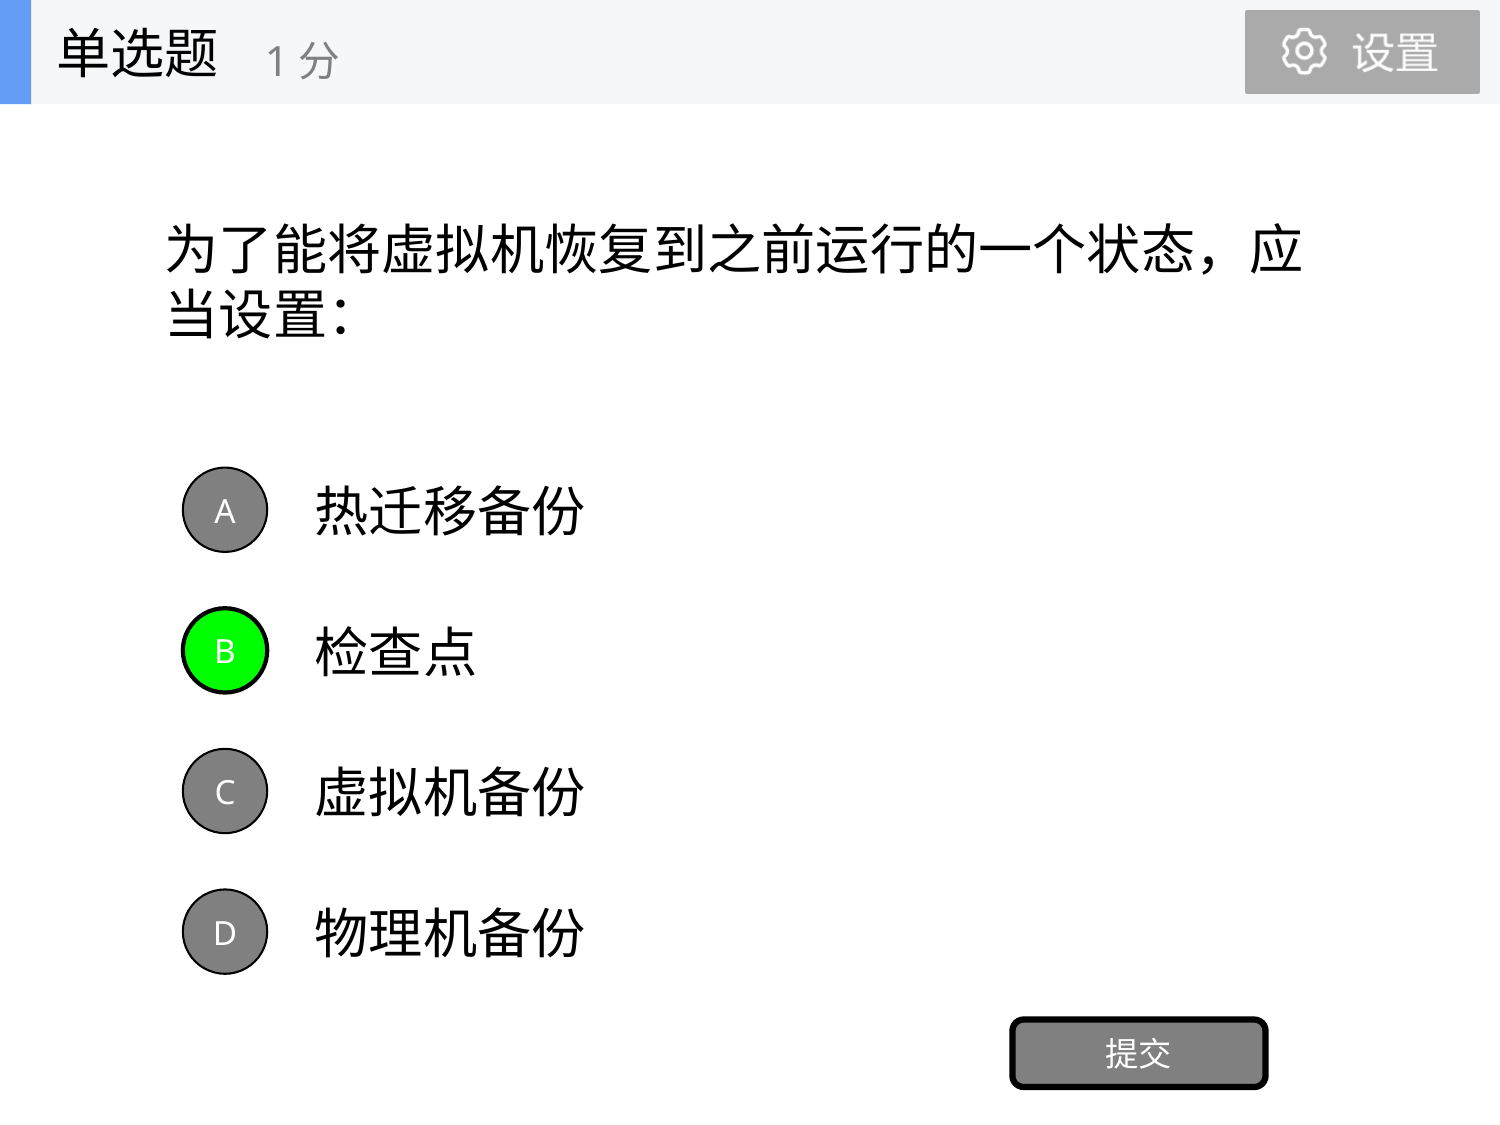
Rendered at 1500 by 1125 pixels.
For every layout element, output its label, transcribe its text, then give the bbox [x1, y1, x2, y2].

text_box 为了能将虚拟机恢复到之前运行的一个状态，应当设置： [149, 105, 1350, 456]
picture [1245, 10, 1480, 94]
text_box D [181, 888, 269, 975]
text_box C [181, 747, 269, 835]
text_box 提交 [1011, 1018, 1267, 1089]
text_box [0, 0, 1500, 105]
text_box B [181, 607, 269, 694]
text_box 物理机备份 [299, 878, 1350, 985]
text_box 虚拟机备份 [299, 738, 1350, 844]
text_box 热迁移备份 [299, 456, 1350, 563]
text_box A [181, 466, 269, 553]
text_box 检查点 [299, 597, 1350, 703]
